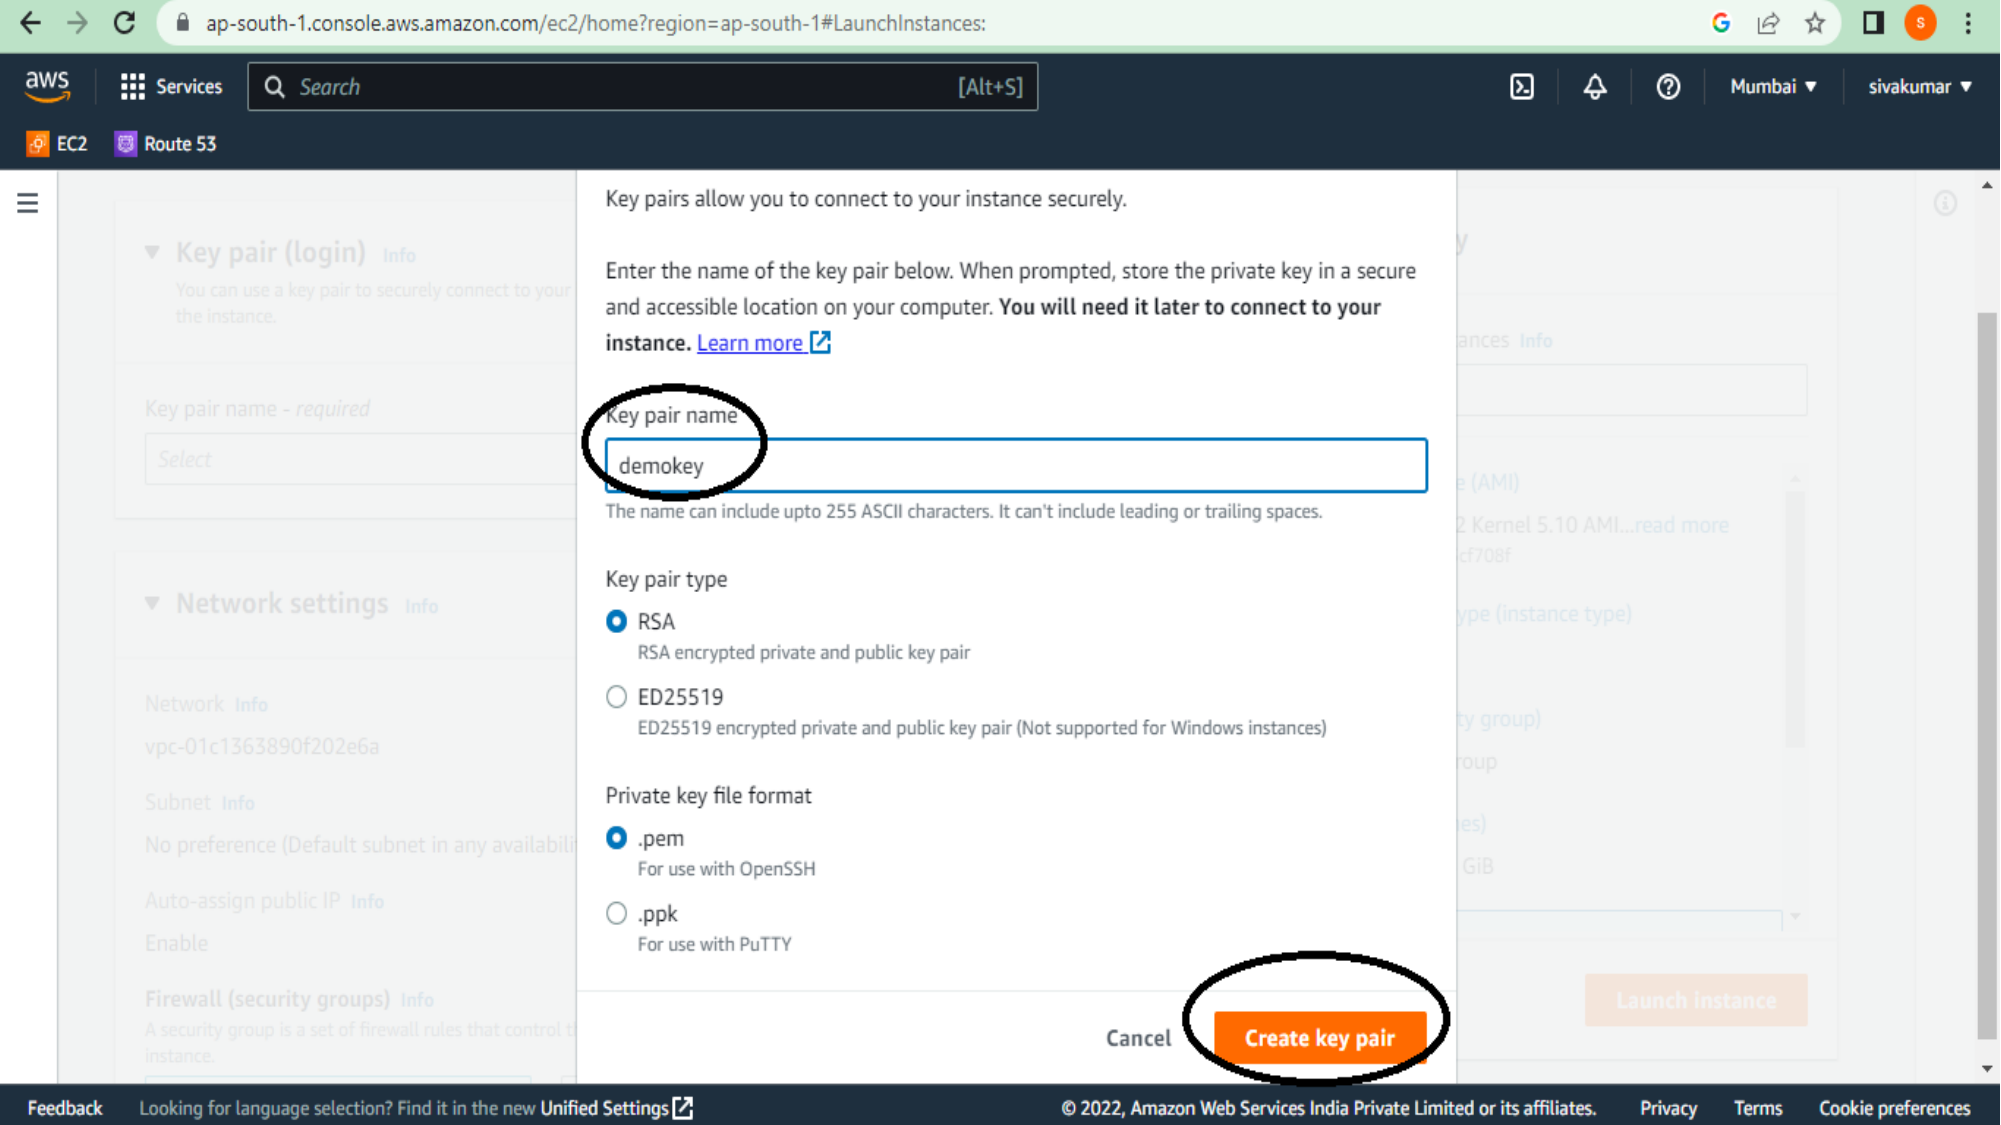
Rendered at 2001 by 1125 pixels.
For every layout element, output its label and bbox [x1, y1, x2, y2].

list [0, 0, 2000, 1125]
